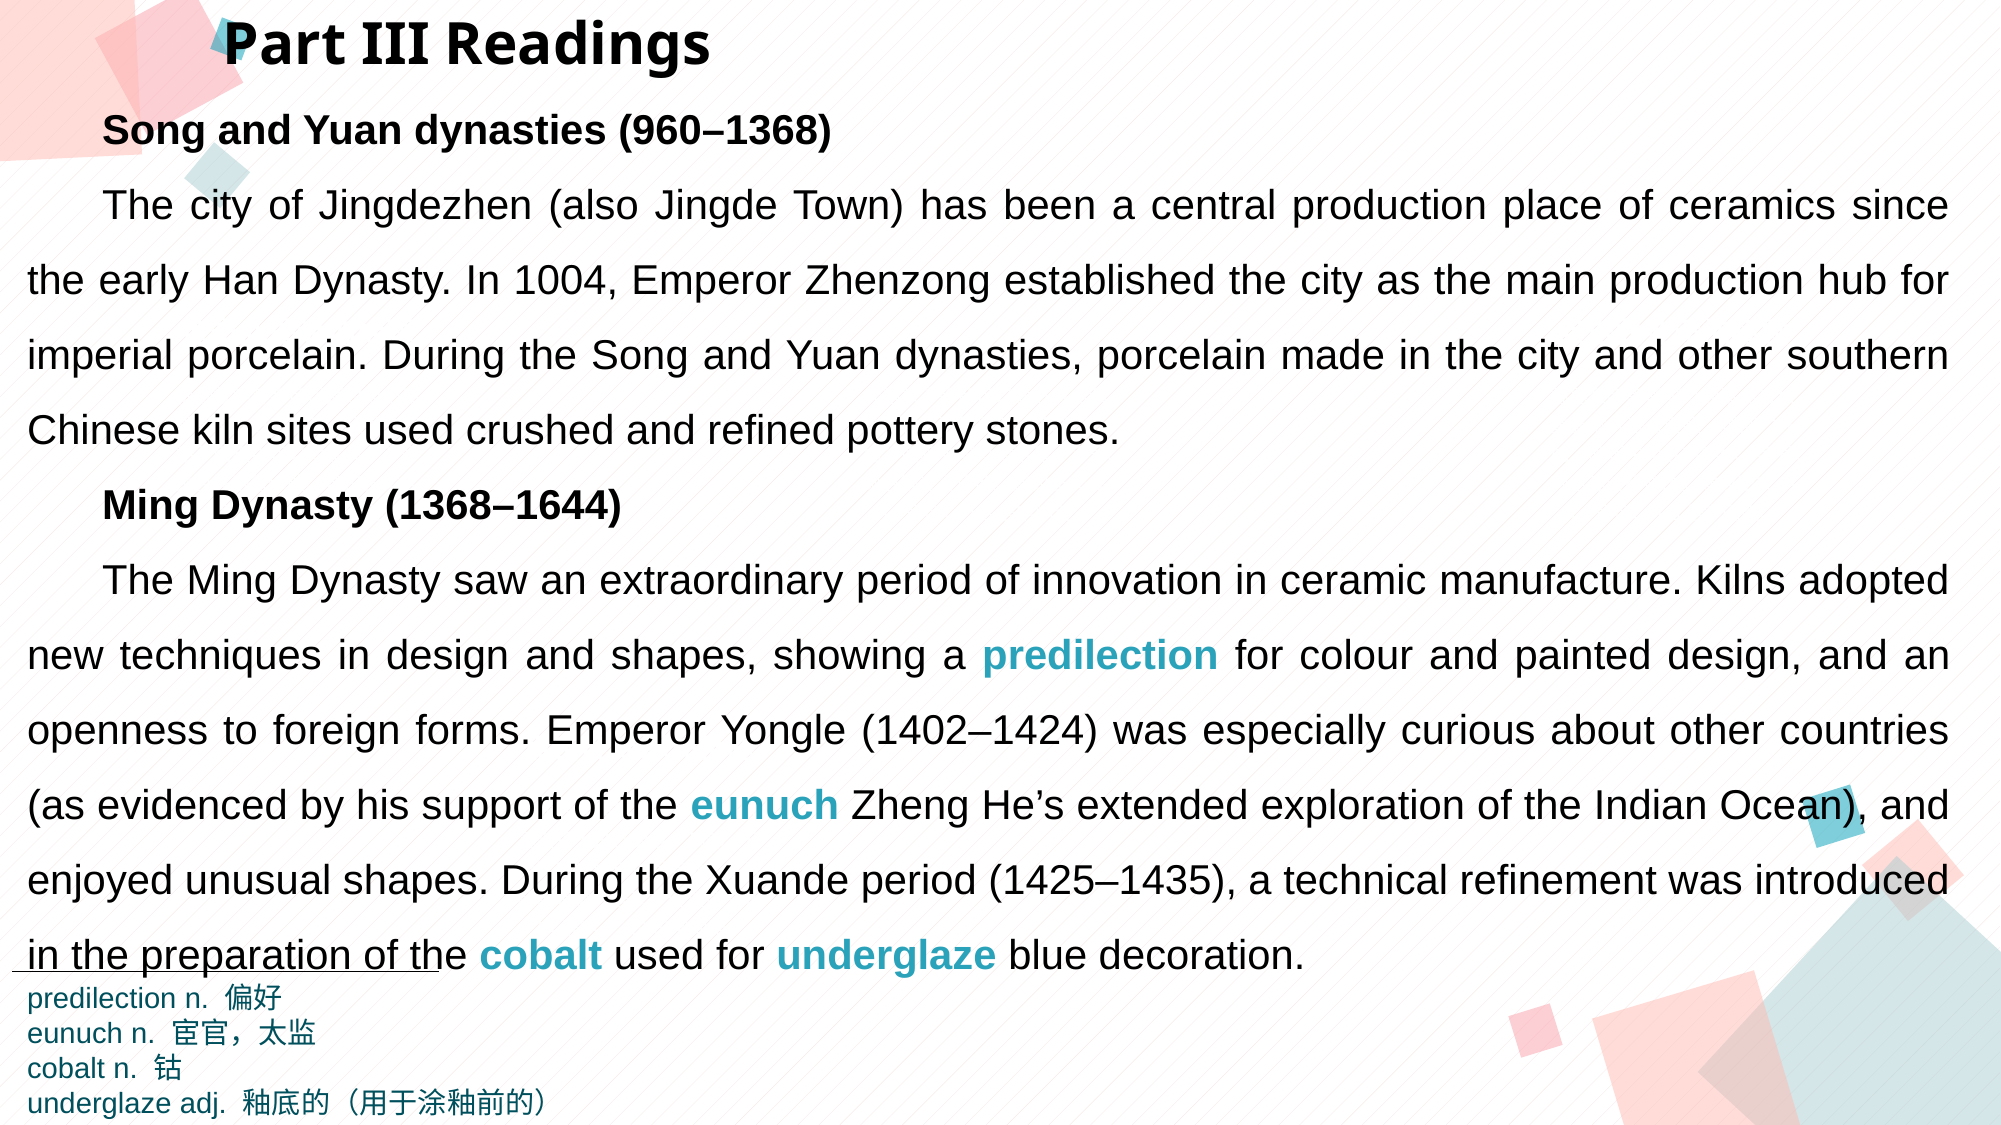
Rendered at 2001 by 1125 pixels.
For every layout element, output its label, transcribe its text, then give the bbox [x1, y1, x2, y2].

text_box predilection n. 偏好 eunuch n. 宦官，太监 cobalt n. 钴 underglaze adj. 釉底的（用于涂釉前的） [12, 971, 1592, 1125]
text_box Song and Yuan dynasties (960–1368) The city of Jingdezhen (also Jingde Town) has been a central production place of ceramics since the early Han Dynasty. In 1004, Emperor Zhenzong established the city as the main production hub for imperial porcelain. During the Song and Yuan dynasties, porcelain made in the city and other southern Chinese kiln sites used crushed and refined pottery stones. Ming Dynasty (1368–1644) The Ming Dynasty saw an extraordinary period of innovation in ceramic manufacture. Kilns adopted new techniques in design and shapes, showing a predilection for colour and painted design, and an openness to foreign forms. Emperor Yongle (1402–1424) was especially curious about other countries (as evidenced by his support of the eunuch Zheng He’s extended exploration of the Indian Ocean), and enjoyed unusual shapes. During the Xuande period (1425–1435), a technical refinement was introduced in the preparation of the cobalt used for underglaze blue decoration. [12, 70, 1966, 985]
list Part III Readings [207, 2, 1128, 70]
